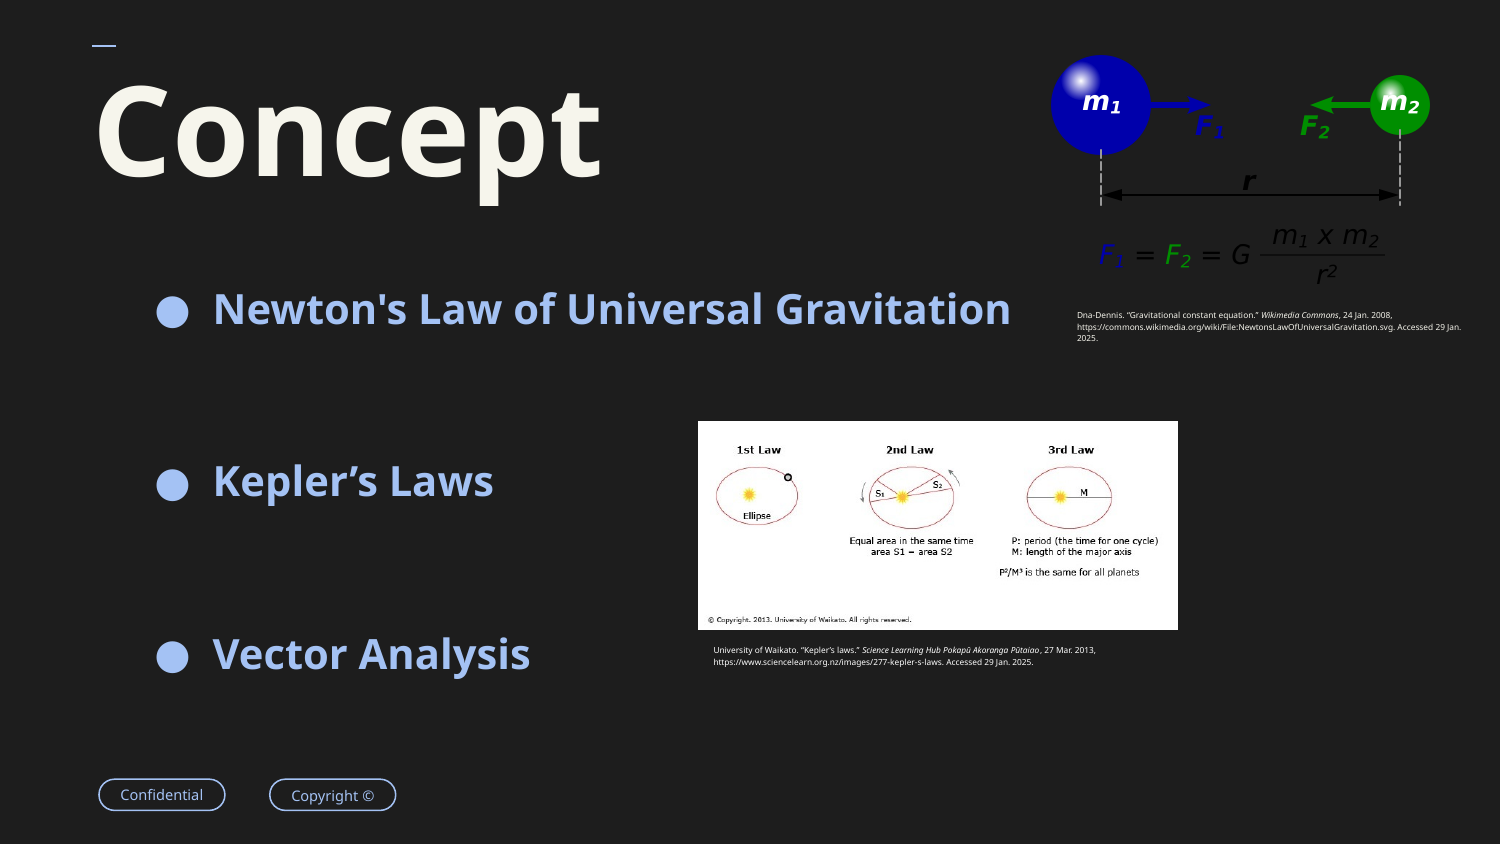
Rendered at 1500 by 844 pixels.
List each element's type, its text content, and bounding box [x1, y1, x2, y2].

text_box Dna-Dennis. “Gravitational constant equation.” Wikimedia Commons, 24 Jan. 2008, https://commons.wikimedia.org/wiki/File:NewtonsLawOfUniversalGravitation.svg. Accessed 29 Jan. 2025. [1062, 293, 1480, 369]
text_box University of Waikato. “Kepler’s laws.” Science Learning Hub Pokapū Akoranga Pūtaiao, 27 Mar. 2013, https://www.sciencelearn.org.nz/images/277-kepler-s-laws. Accessed 29 Jan. 2025. [698, 629, 1191, 683]
title Concept [77, 65, 1036, 343]
picture [698, 421, 1178, 630]
text_box Newton's Law of Universal Gravitation Kepler’s Laws Vector Analysis [122, 260, 1378, 693]
picture [1041, 44, 1440, 294]
